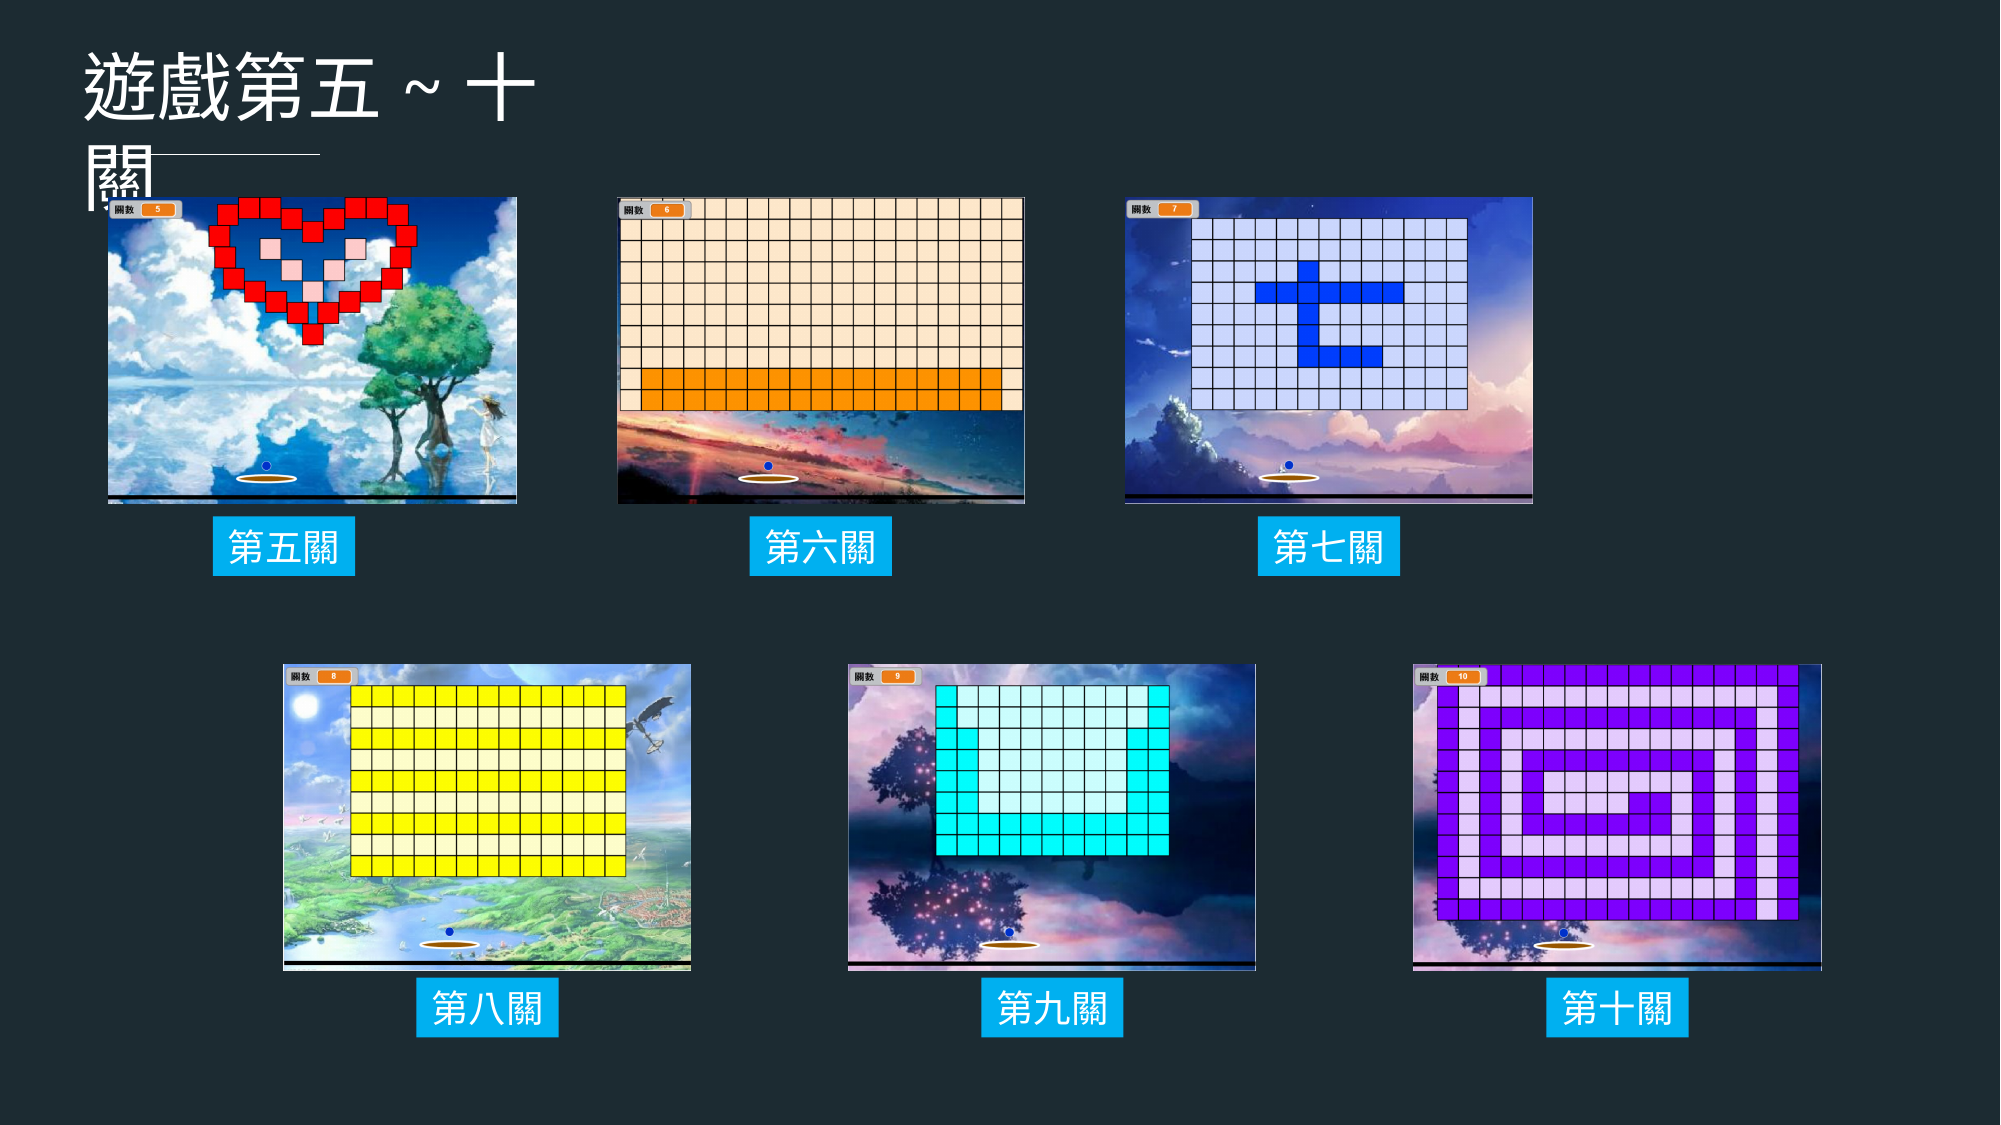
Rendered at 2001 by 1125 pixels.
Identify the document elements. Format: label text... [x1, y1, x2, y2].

picture [1125, 197, 1533, 504]
text_box 第八關 [416, 977, 559, 1038]
text_box 第六關 [749, 516, 892, 576]
text_box 遊戲第五~十關 [67, 33, 625, 228]
picture [848, 664, 1257, 971]
picture [616, 197, 1025, 504]
text_box 第九關 [981, 977, 1124, 1038]
picture [1413, 664, 1822, 971]
picture [283, 664, 692, 971]
picture [107, 197, 517, 504]
text_box 第五關 [212, 516, 356, 576]
text_box 第十關 [1546, 977, 1689, 1038]
text_box 第七關 [1257, 516, 1401, 576]
